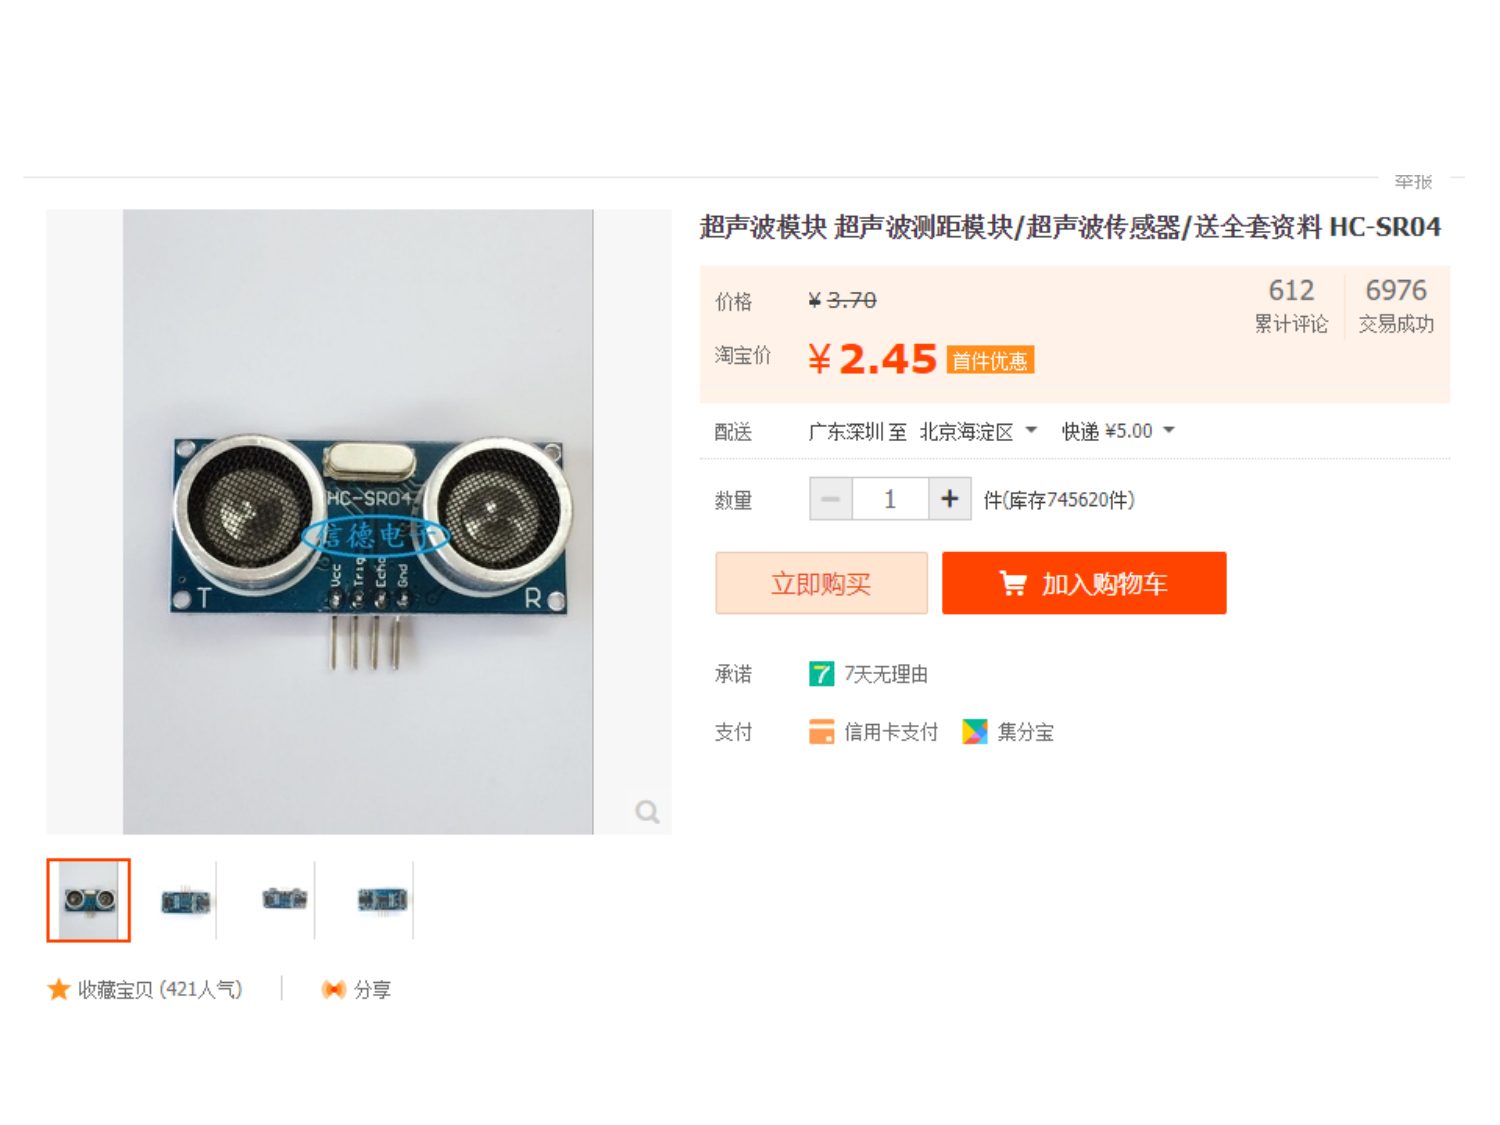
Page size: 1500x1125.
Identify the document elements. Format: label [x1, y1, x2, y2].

picture [23, 175, 1466, 1032]
